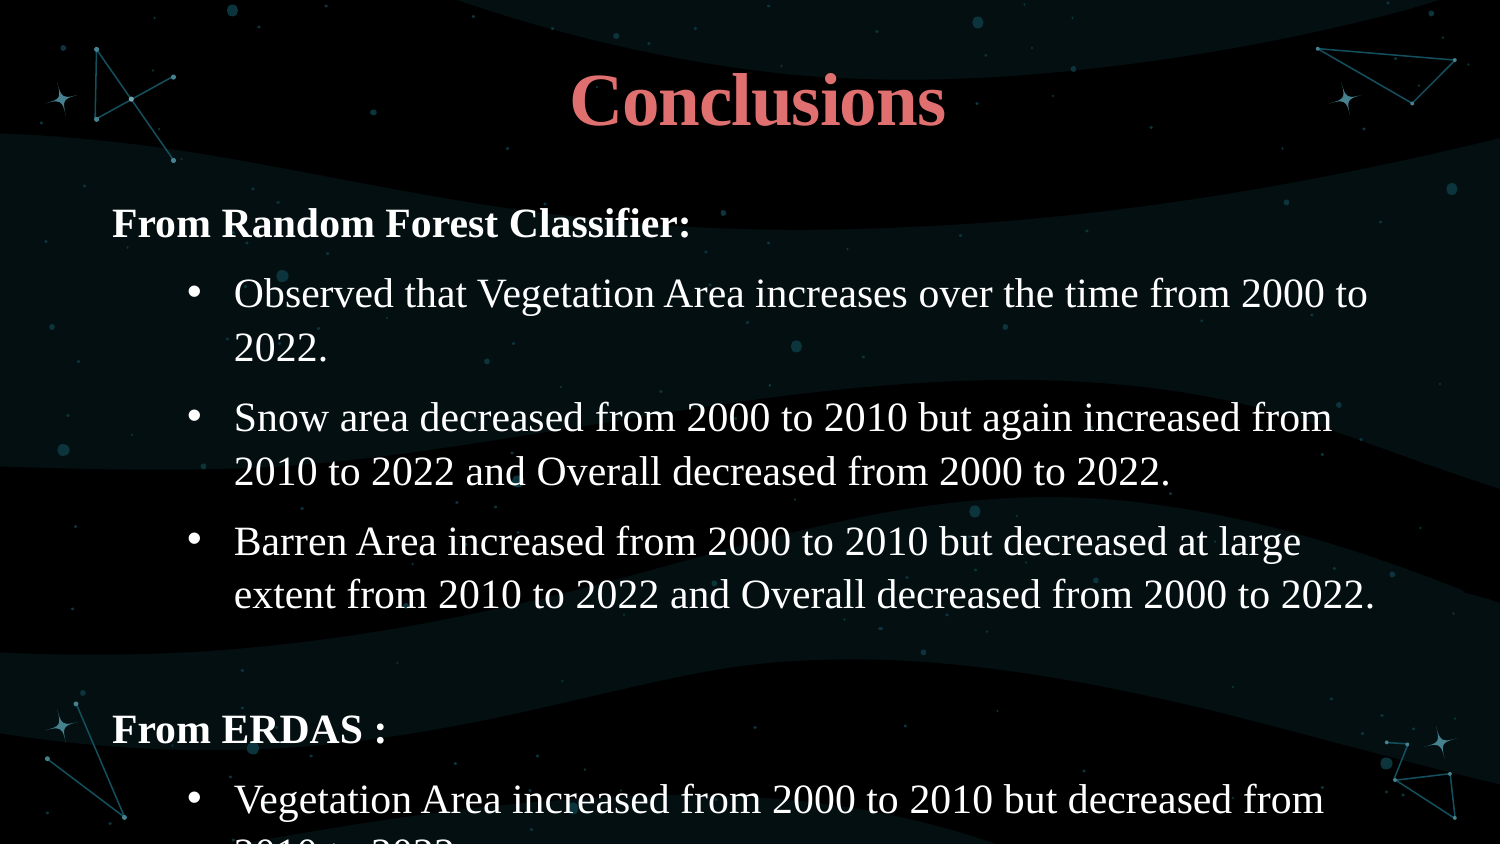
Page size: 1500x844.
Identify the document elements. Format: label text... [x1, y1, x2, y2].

subtitle From Random Forest Classifier: Observed that Vegetation Area increases over the time from 2000 to 2022. Snow area decreased from 2000 to 2010 but again increased from 2010 to 2022 and Overall decreased from 2000 to 2022. Barren Area increased from 2000 to 2010 but decreased at large extent from 2010 to 2022 and Overall decreased from 2000 to 2022. From ERDAS : Vegetation Area increased from 2000 to 2010 but decreased from 2010 to 2022. [74, 160, 1442, 844]
title Conclusions [74, 48, 1441, 142]
